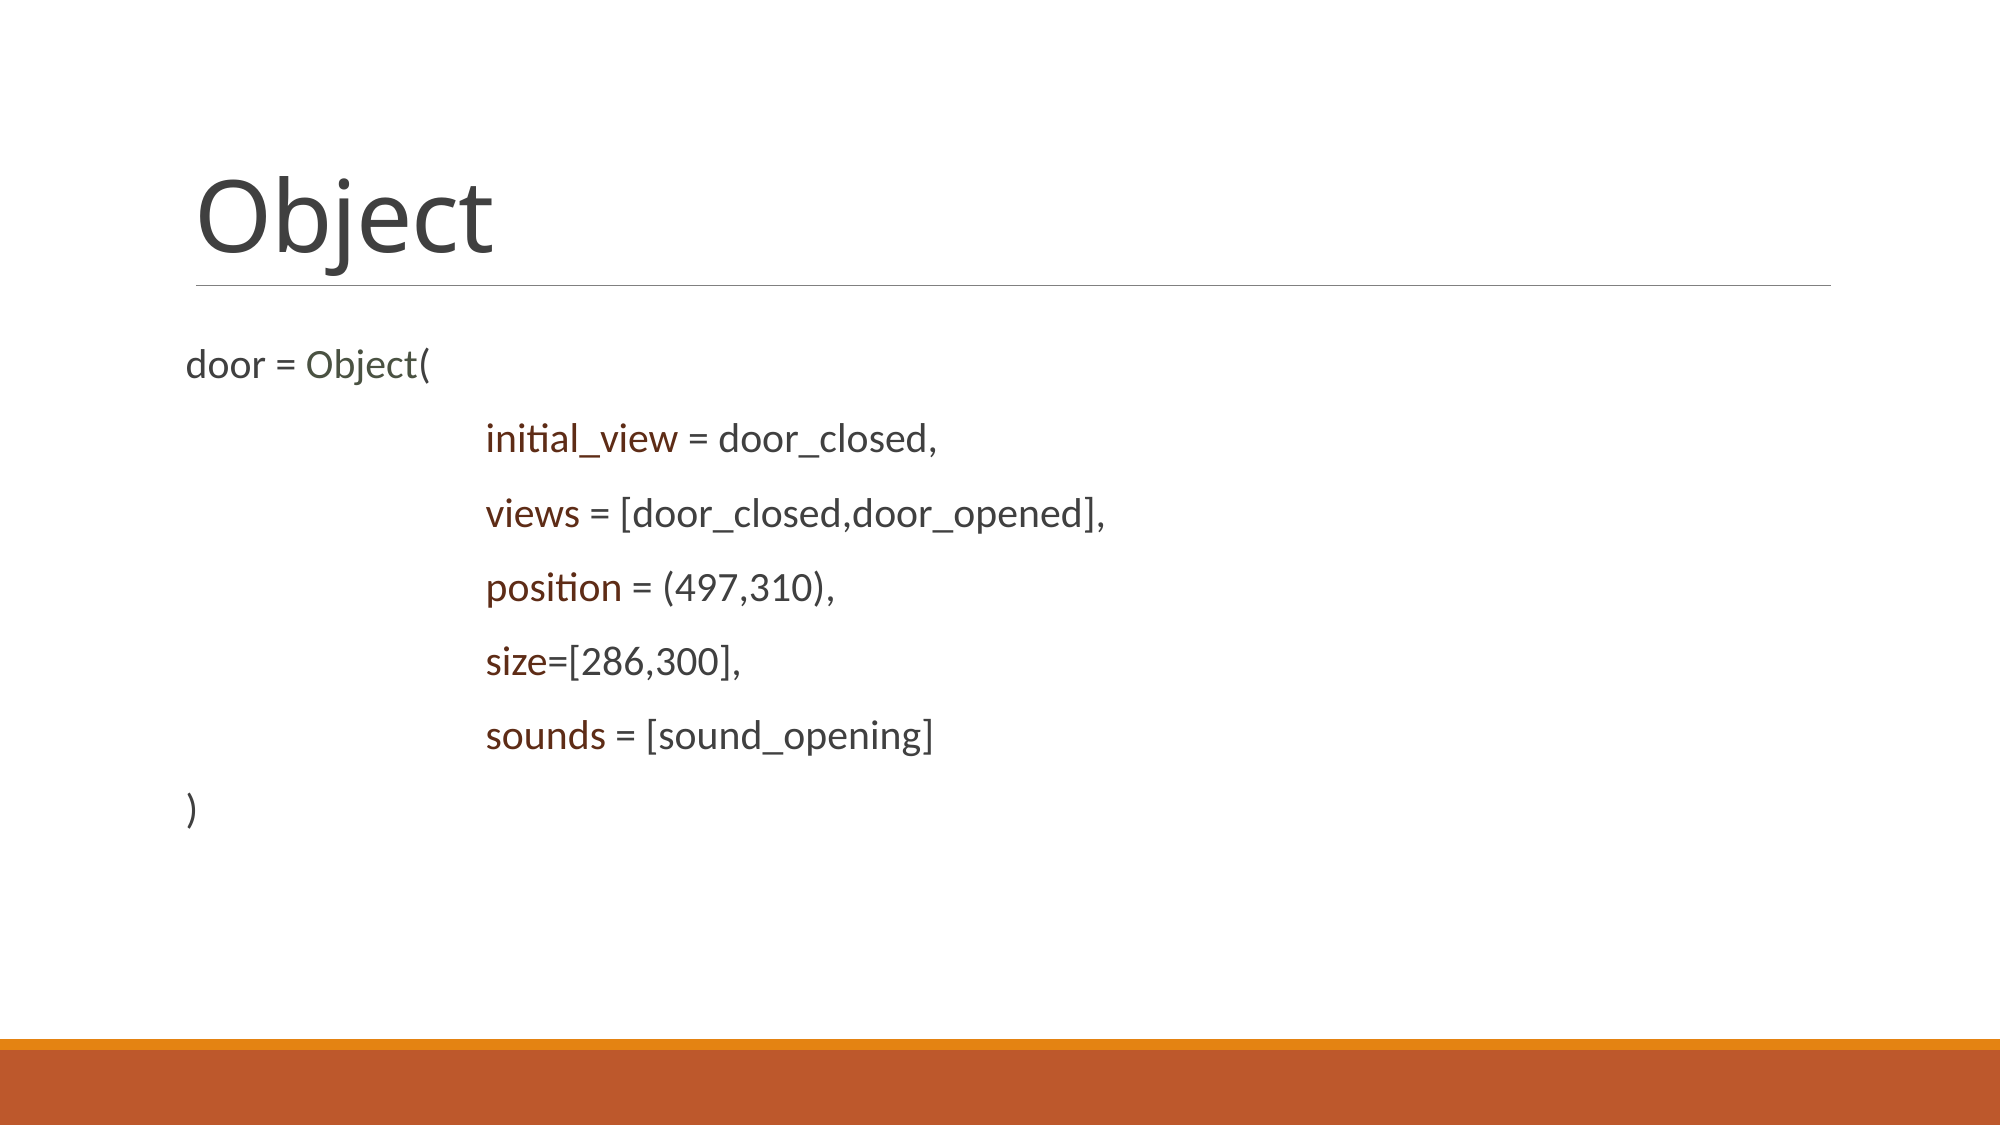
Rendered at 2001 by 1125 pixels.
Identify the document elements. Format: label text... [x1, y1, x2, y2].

title Object [179, 121, 1878, 281]
list door = Object( initial_view = door_closed, views = [door_closed,door_opened], position = (497,310), size=[286,300], sounds = [sound_opening] ) [179, 335, 1270, 900]
